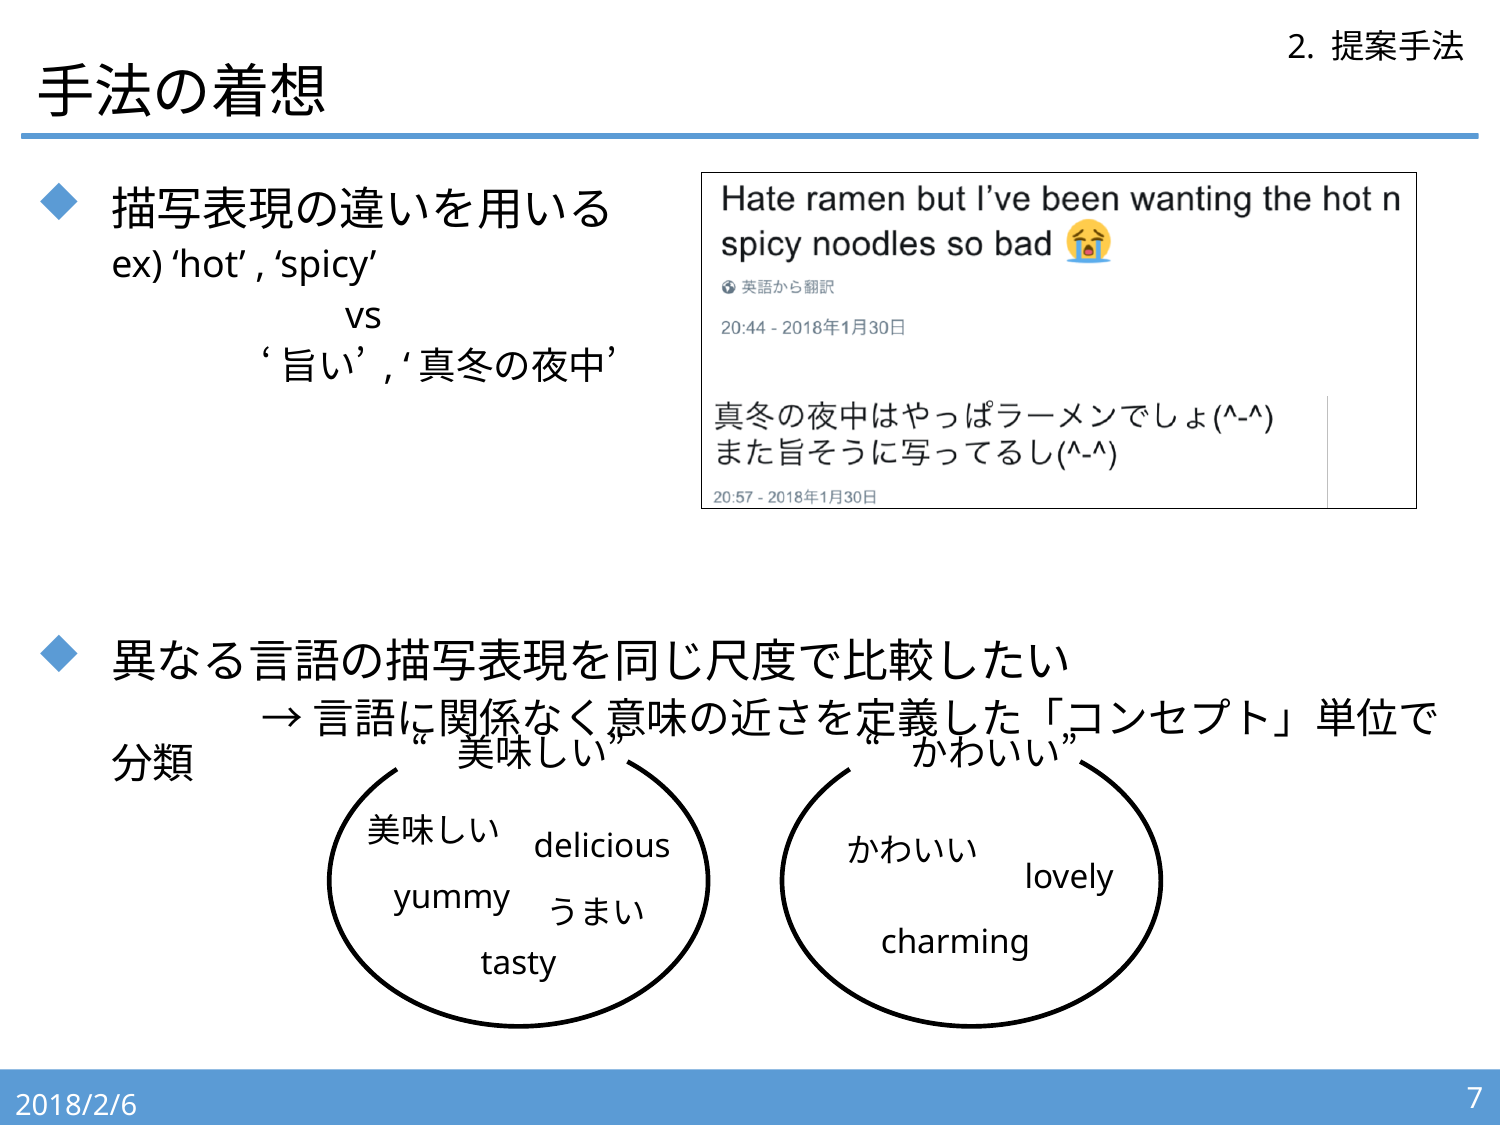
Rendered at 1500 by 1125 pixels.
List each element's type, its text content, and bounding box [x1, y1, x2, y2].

text_box [328, 768, 709, 1027]
text_box [781, 768, 1162, 1027]
text_box lovely [1009, 847, 1129, 903]
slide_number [0, 1069, 338, 1125]
text_box delicious [518, 817, 686, 872]
text_box うまい [531, 883, 661, 939]
text_box 2. 提案手法 [1203, 17, 1480, 73]
title 手法の着想 [21, 17, 1479, 134]
text_box yummy [379, 867, 526, 923]
text_box 美味しい [353, 801, 516, 857]
list 描写表現の違いを用いる ex) ‘hot’ , ‘spicy’ vs ‘旨い’ , ‘真冬の夜中’ 異なる言語の描写表現を同じ尺度で比較したい →言語に関係なく意味の近さを定義した「コンセプト」単位で分類 [21, 172, 1479, 842]
text_box “かわいい” [849, 722, 1094, 782]
picture [701, 172, 1417, 509]
text_box charming [866, 912, 1046, 968]
text_box かわいい [831, 821, 995, 877]
slide_number 7 [1160, 1069, 1499, 1125]
text_box tasty [465, 933, 572, 989]
text_box “美味しい” [396, 722, 641, 782]
